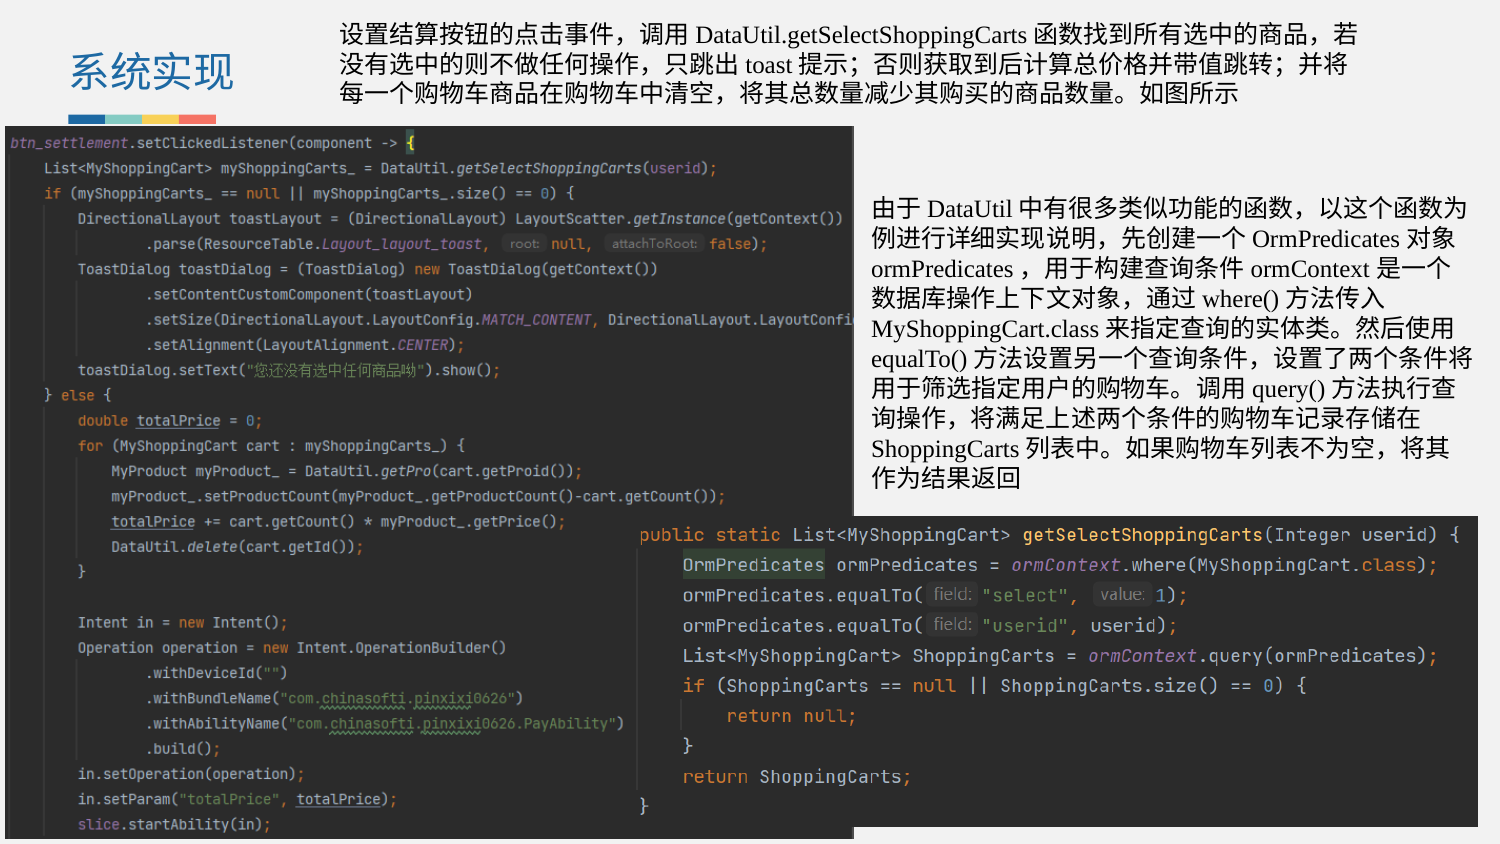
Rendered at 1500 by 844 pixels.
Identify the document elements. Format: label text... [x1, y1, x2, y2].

text_box 由于DataUtil中有很多类似功能的函数，以这个函数为例进行详细实现说明，先创建一个OrmPredicates对象ormPredicates，用于构建查询条件ormContext是一个数据库操作上下文对象，通过where()方法传入MyShoppingCart.class来指定查询的实体类。然后使用equalTo()方法设置另一个查询条件，设置了两个条件将用于筛选指定用户的购物车。调用query()方法执行查询操作，将满足上述两个条件的购物车记录存储在ShoppingCarts列表中。如果购物车列表不为空，将其作为结果返回 [858, 185, 1490, 500]
text_box 系统实现 [68, 45, 324, 96]
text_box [68, 114, 217, 124]
picture [5, 126, 1478, 839]
text_box 设置结算按钮的点击事件，调用DataUtil.getSelectShoppingCarts函数找到所有选中的商品，若没有选中的则不做任何操作，只跳出toast提示；否则获取到后计算总价格并带值跳转；并将每一个购物车商品在购物车中清空，将其总数量减少其购买的商品数量。如图所示 [324, 10, 1379, 127]
